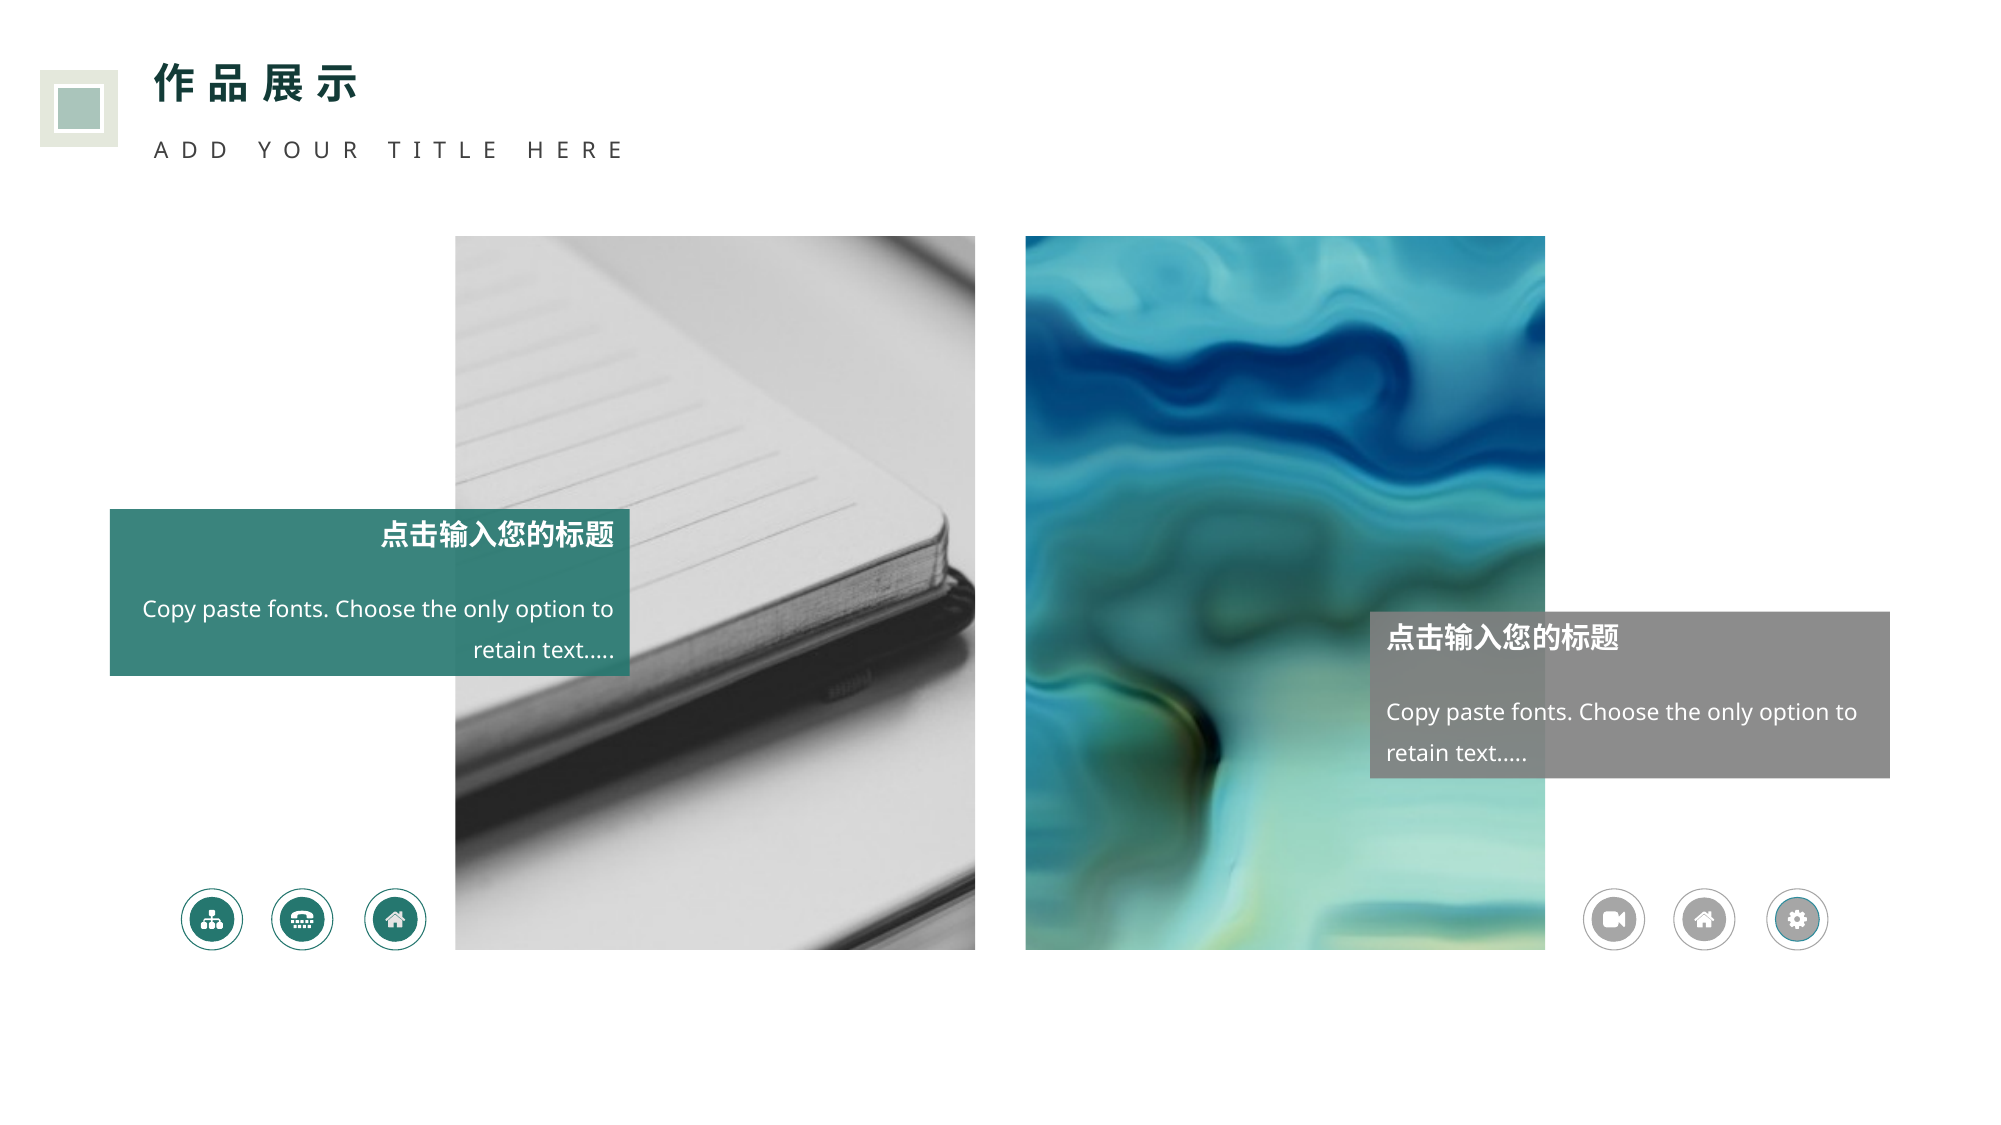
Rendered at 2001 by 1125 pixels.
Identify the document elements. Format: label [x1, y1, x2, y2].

text_box [37, 42, 690, 176]
text_box [109, 236, 1890, 950]
